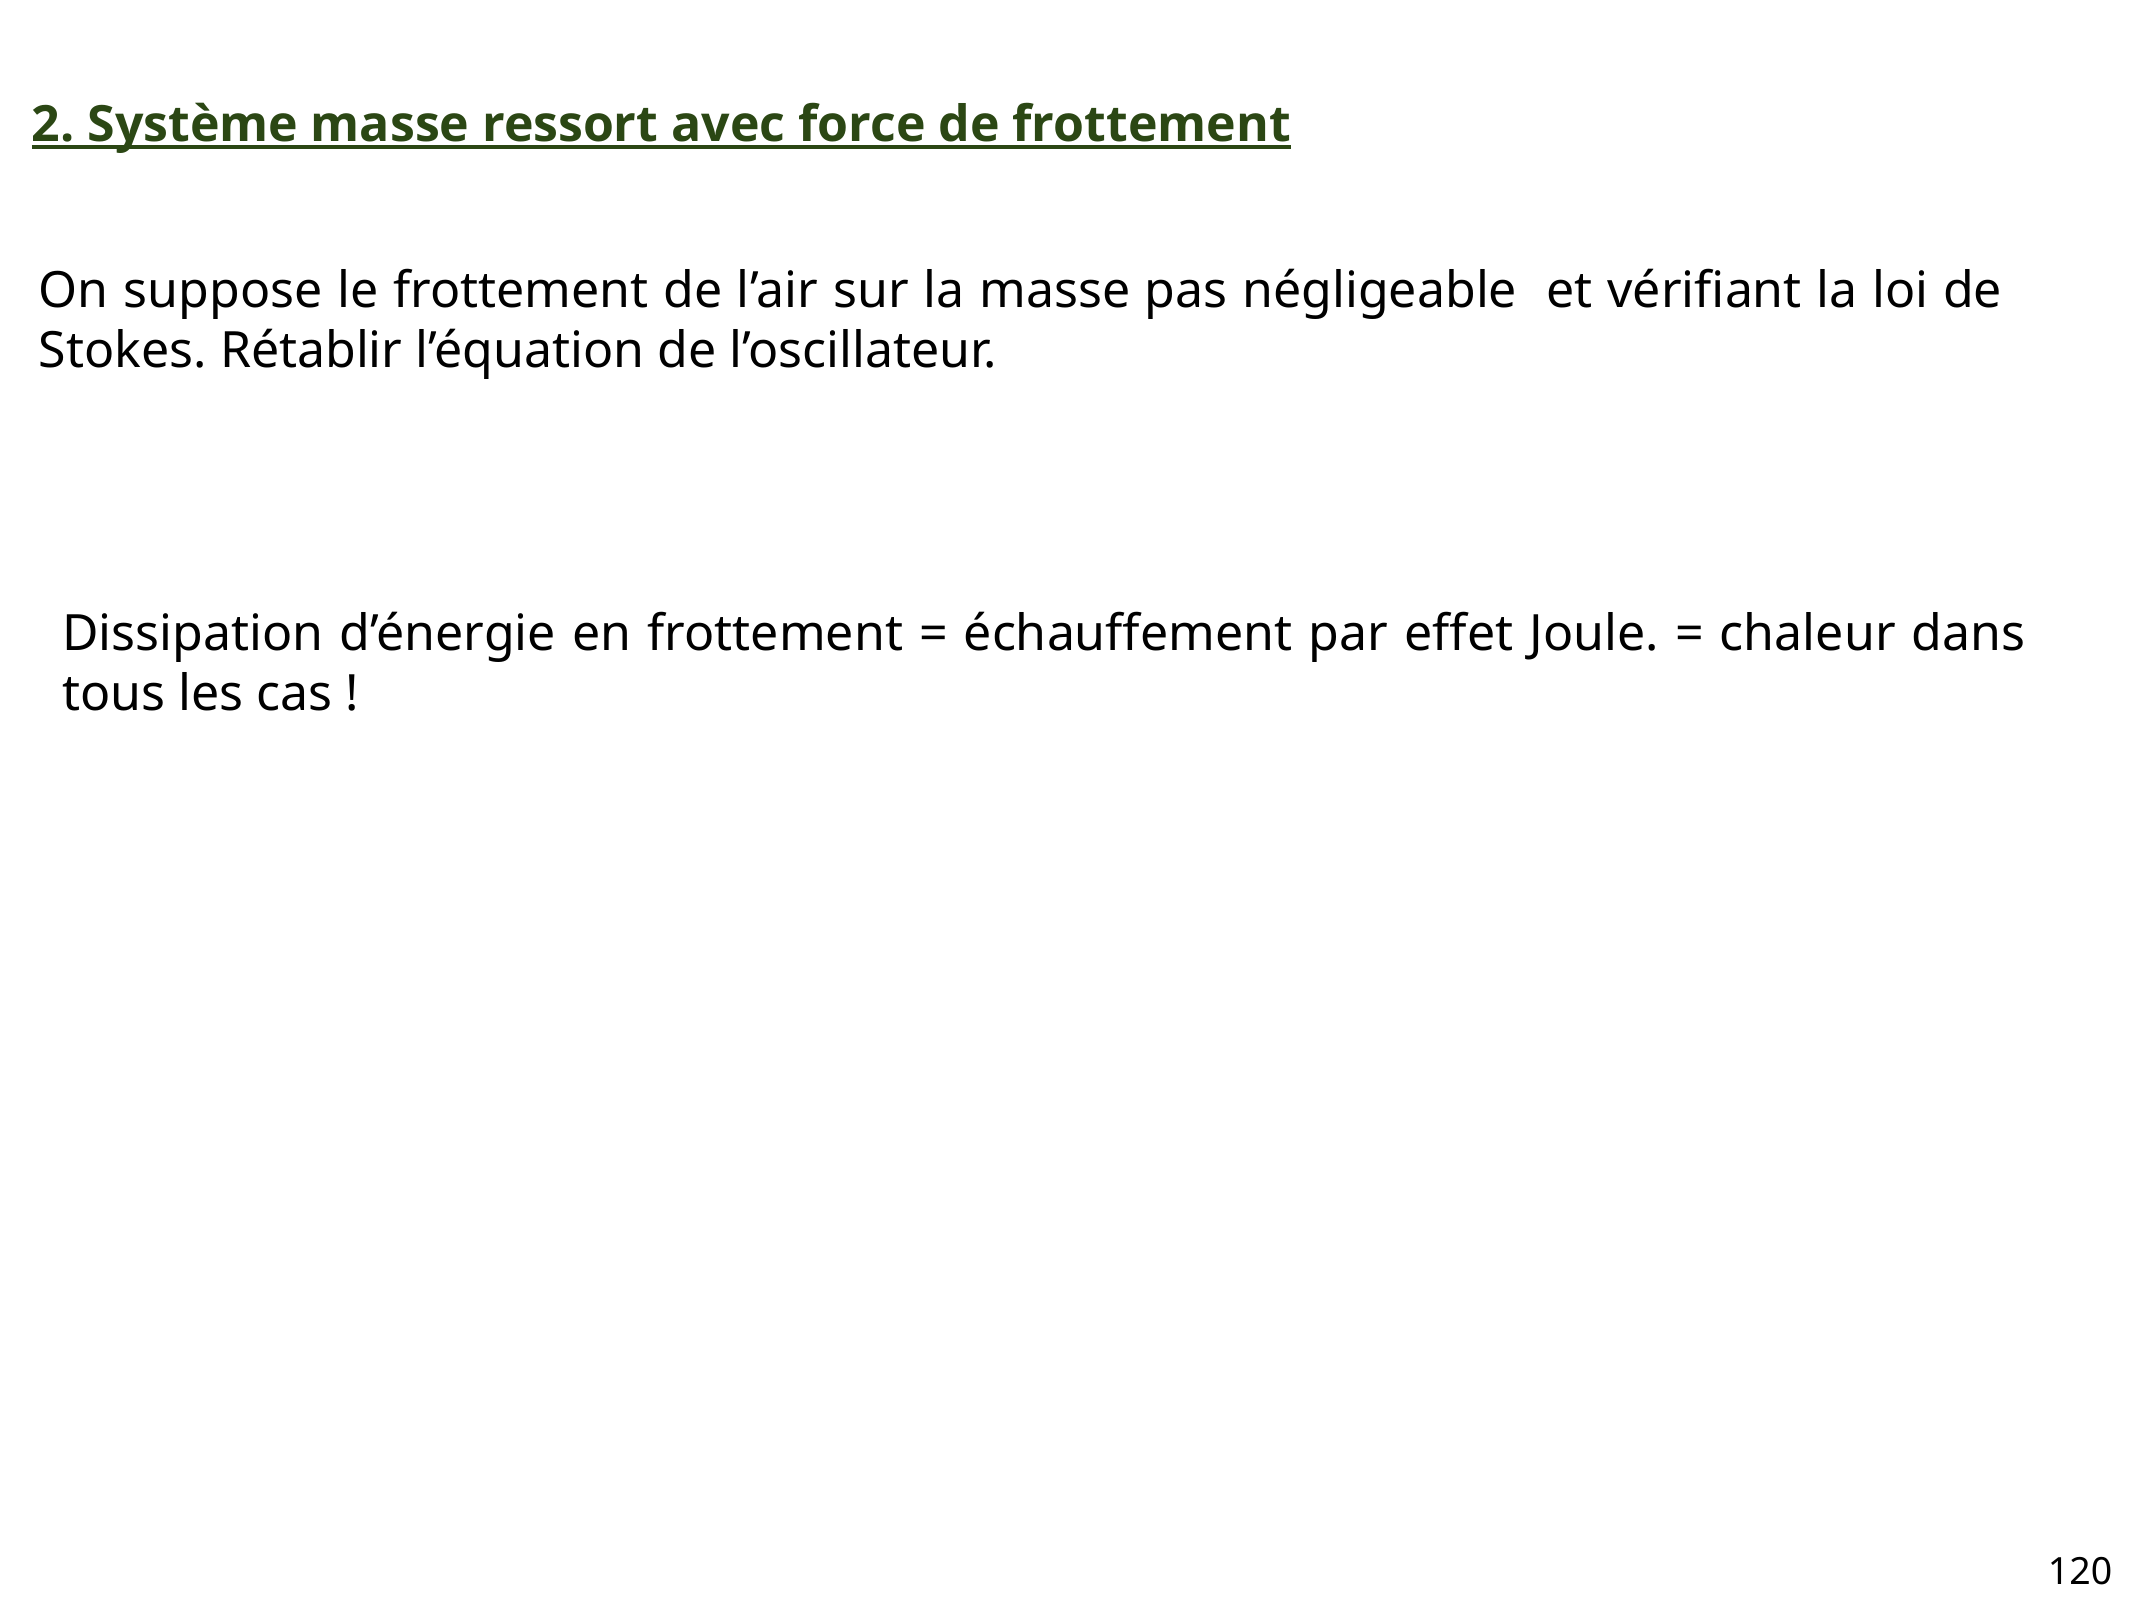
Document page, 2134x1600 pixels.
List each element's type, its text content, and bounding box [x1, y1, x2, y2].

text_box Dissipation d’énergie en frottement = échauffement par effet Joule. = chaleur dans tous les cas ! [62, 622, 2028, 698]
text_box 120 [2052, 1539, 2109, 1600]
text_box 2. Système masse ressort avec force de frottement [31, 91, 1292, 152]
text_box On suppose le frottement de l’air sur la masse pas négligeable et vérifiant la loi de Stokes. Rétablir l’équation de l’oscillateur. [38, 221, 2004, 413]
